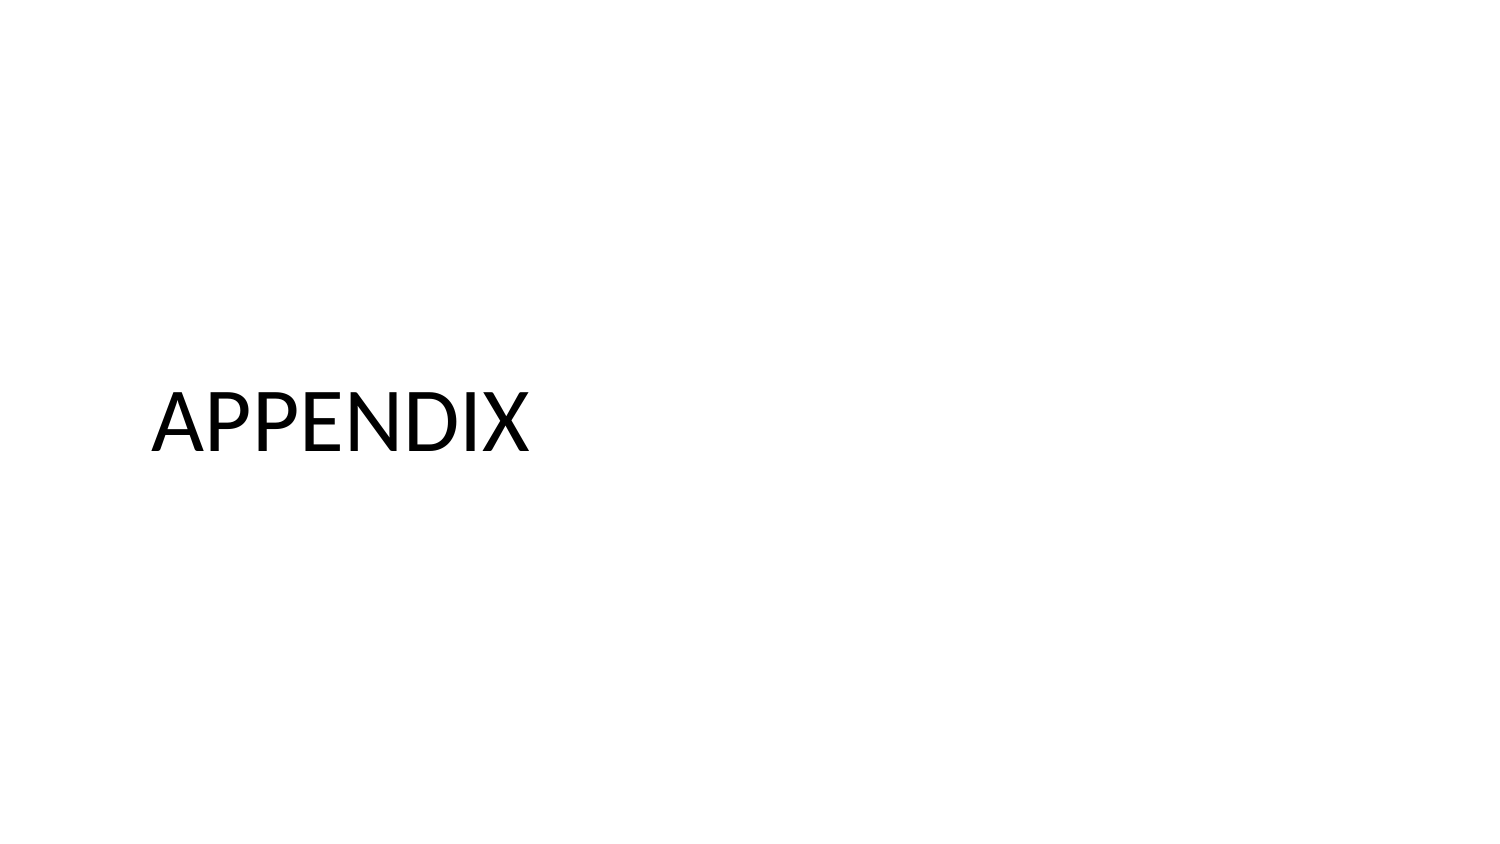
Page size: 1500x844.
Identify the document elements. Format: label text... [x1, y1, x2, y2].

title APPENDIX [146, 279, 1354, 565]
